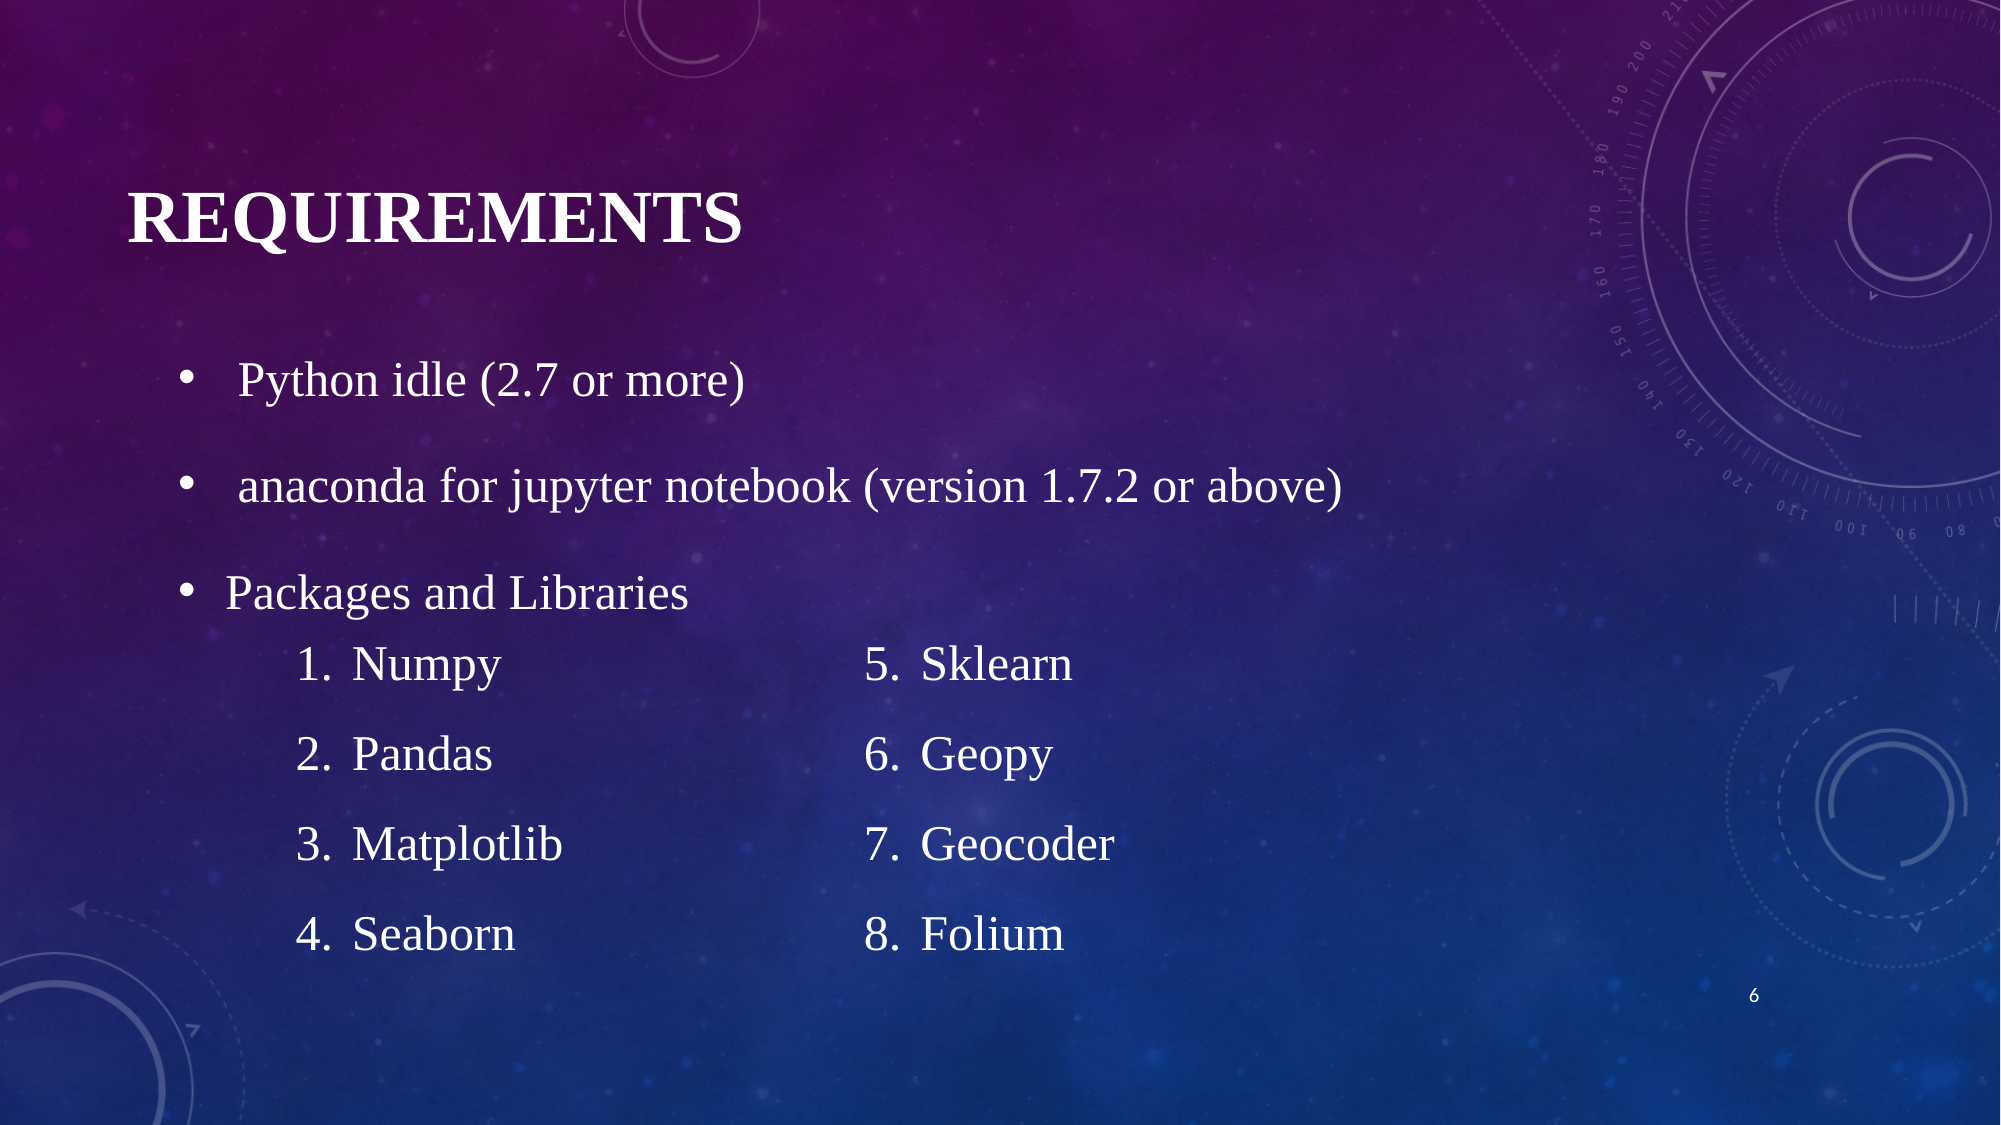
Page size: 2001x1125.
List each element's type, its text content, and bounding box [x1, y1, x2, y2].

title Requirements [112, 117, 810, 309]
slide_number 5 [1684, 963, 1775, 1025]
picture [0, 0, 2001, 1125]
text_box Numpy Pandas Matplotlib Seaborn Sklearn Geopy Geocoder Folium [280, 593, 1448, 1005]
list Python idle (2.7 or more) anaconda for jupyter notebook (version 1.7.2 or above) Packages and Libraries [163, 308, 1376, 657]
